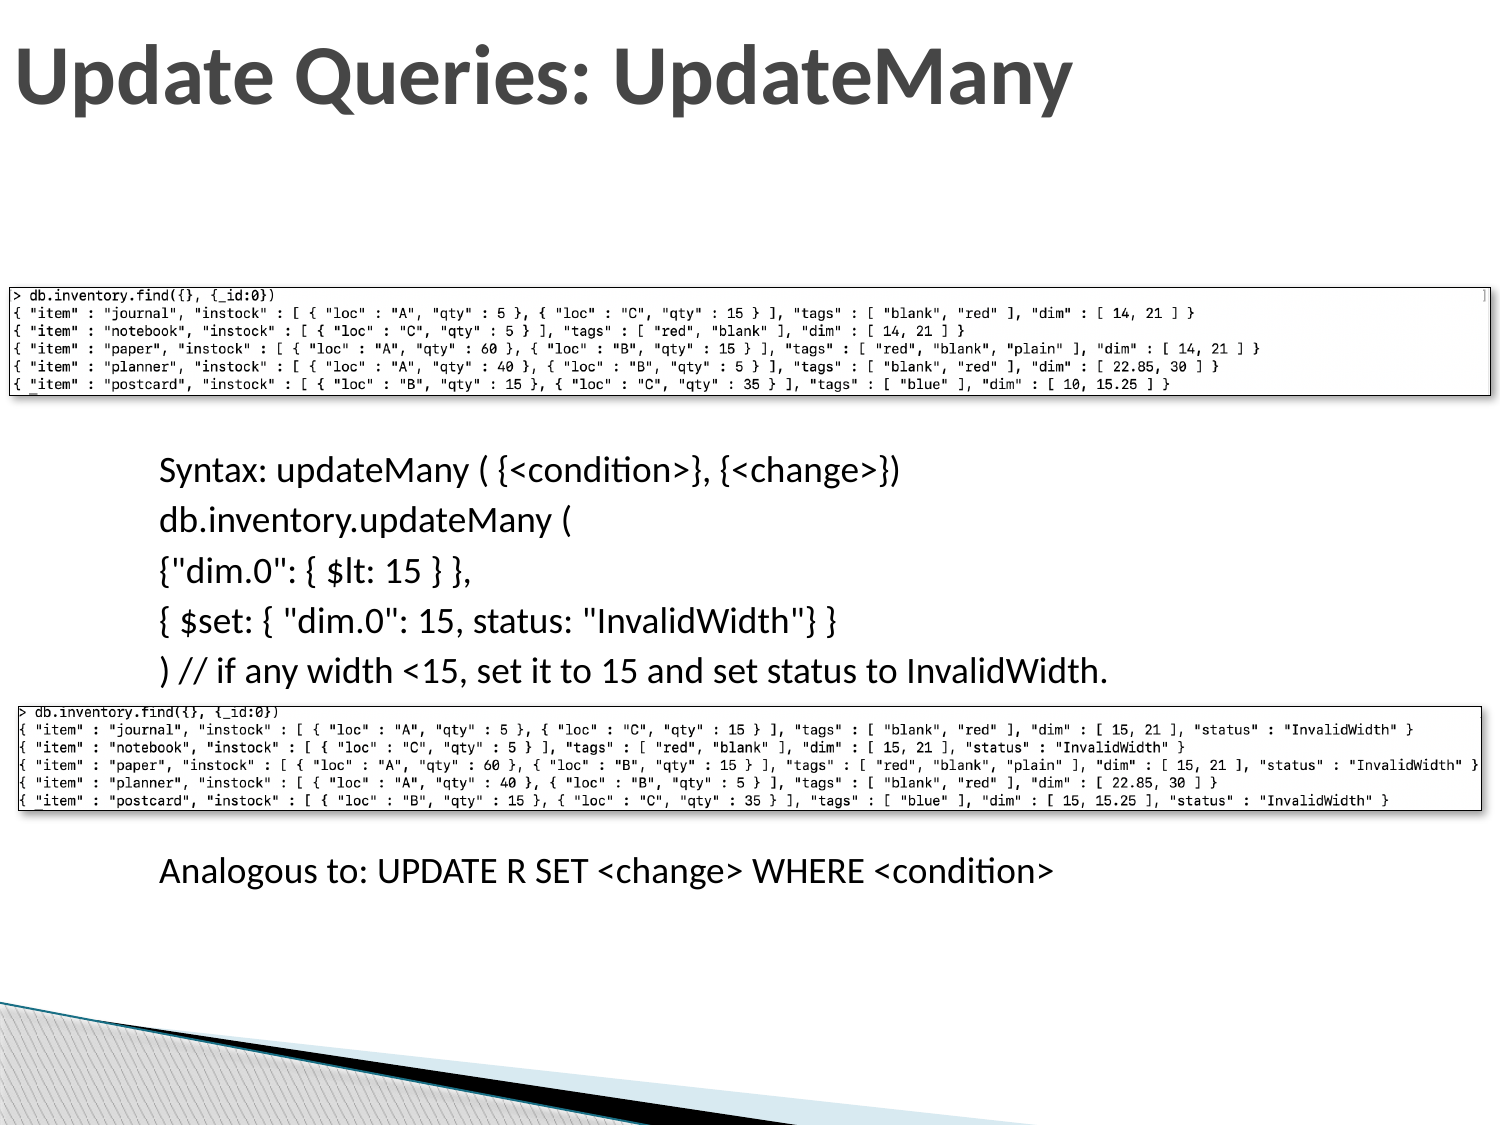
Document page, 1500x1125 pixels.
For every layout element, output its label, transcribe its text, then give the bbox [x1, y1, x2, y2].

title Update Queries: UpdateMany [0, 0, 1350, 141]
picture [8, 287, 1491, 396]
list Syntax: updateMany ( {<condition>}, {<change>}) db.inventory.updateMany ( {"dim.0": { $lt: 15 } }, { $set: { "dim.0": 15, status: "InvalidWidth"} } ) // if any width <15, set it to 15 and set status to InvalidWidth. Analogous to: UPDATE R SET <change> WHERE <condition> [80, 407, 1432, 703]
list Syntax: updateMany ( {<condition>}, {<change>}) db.inventory.updateMany ( {"dim.0": { $lt: 15 } }, { $set: { "dim.0": 15, status: "InvalidWidth"} } ) // if any width <15, set it to 15 and set status to InvalidWidth. Analogous to: UPDATE R SET <change> WHERE <condition> [80, 823, 1432, 901]
picture [18, 706, 1482, 811]
